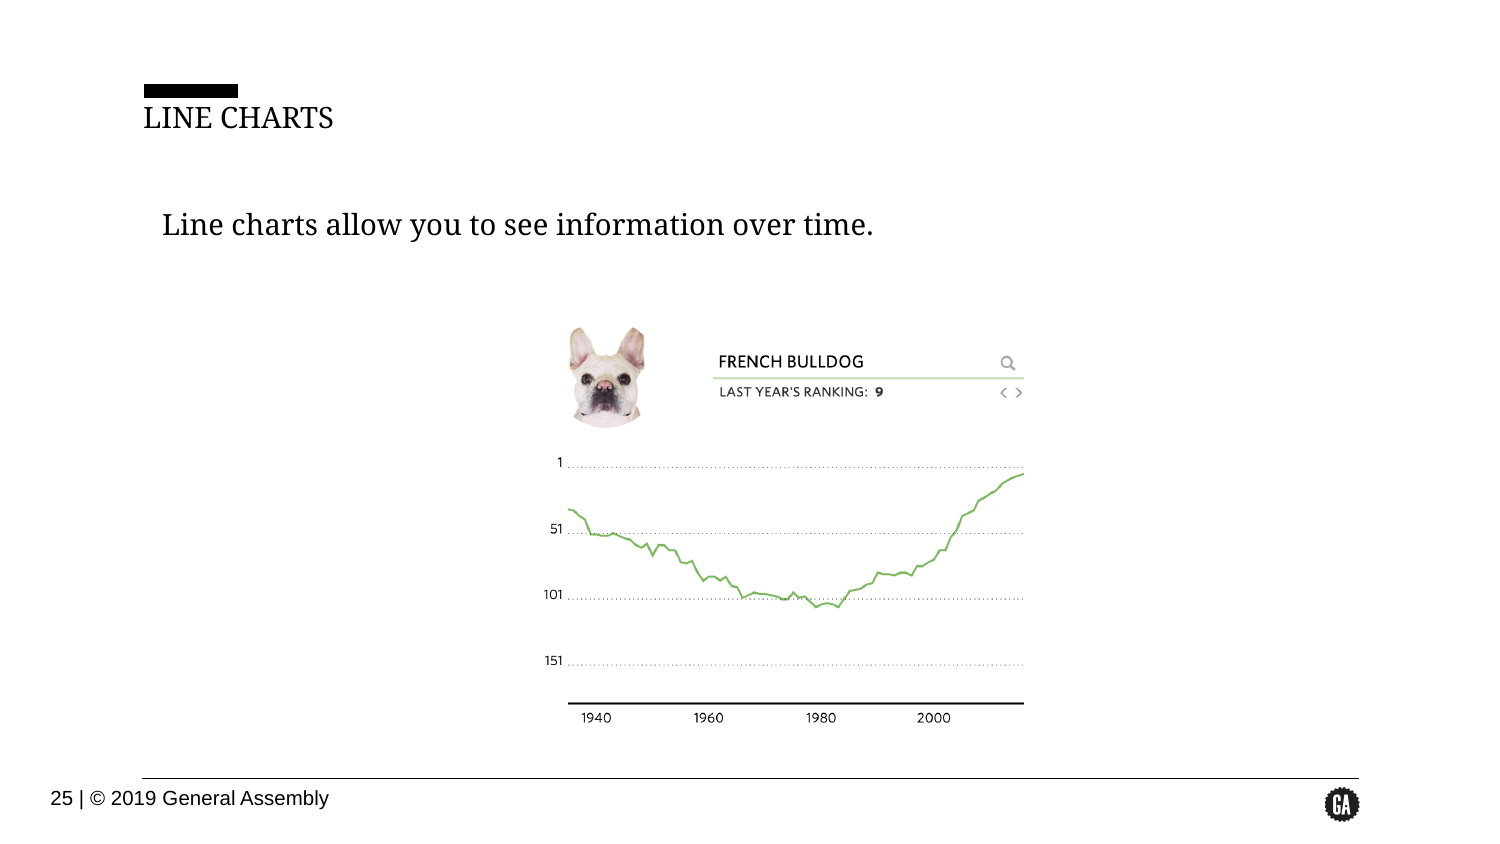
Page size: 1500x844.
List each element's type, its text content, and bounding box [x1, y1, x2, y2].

picture [528, 311, 1081, 754]
text_box Line charts allow you to see information over time. [124, 199, 1444, 249]
picture [1325, 787, 1360, 822]
text_box LINE CHARTS [143, 99, 737, 130]
